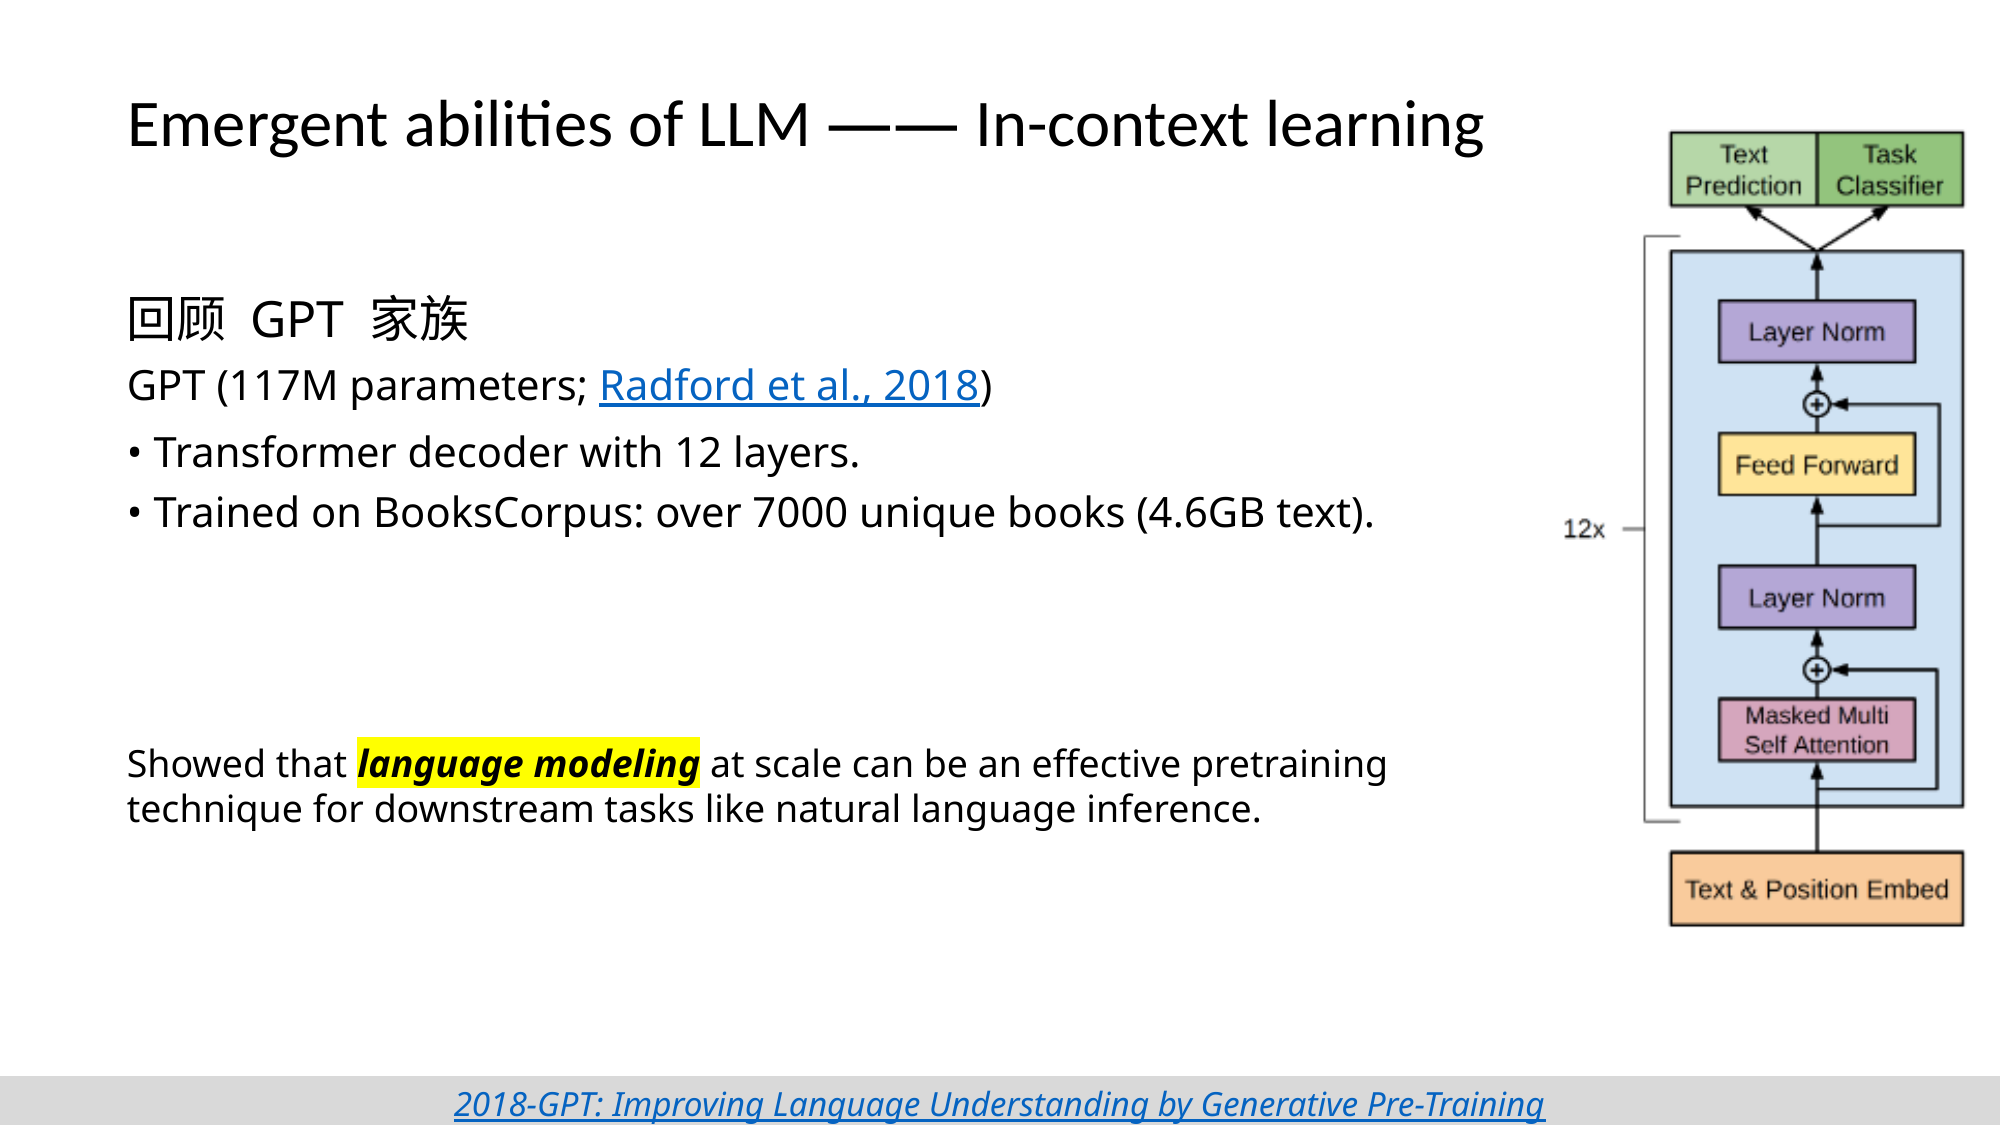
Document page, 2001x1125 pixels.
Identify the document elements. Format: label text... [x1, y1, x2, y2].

text_box Showed that language modeling at scale can be an effective pretraining technique for downstream tasks like natural language inference. [112, 732, 1557, 858]
text_box 回顾 GPT 家族 GPT (117M parameters; Radford et al., 2018) • Transformer decoder with 12 layers. • Trained on BooksCorpus: over 7000 unique books (4.6GB text). [112, 267, 1530, 589]
text_box 2018-GPT: Improving Language Understanding by Generative Pre-Training [0, 1076, 2000, 1125]
title Emergent abilities of LLM —— In-context learning [112, 45, 1649, 205]
picture [1557, 99, 2001, 967]
